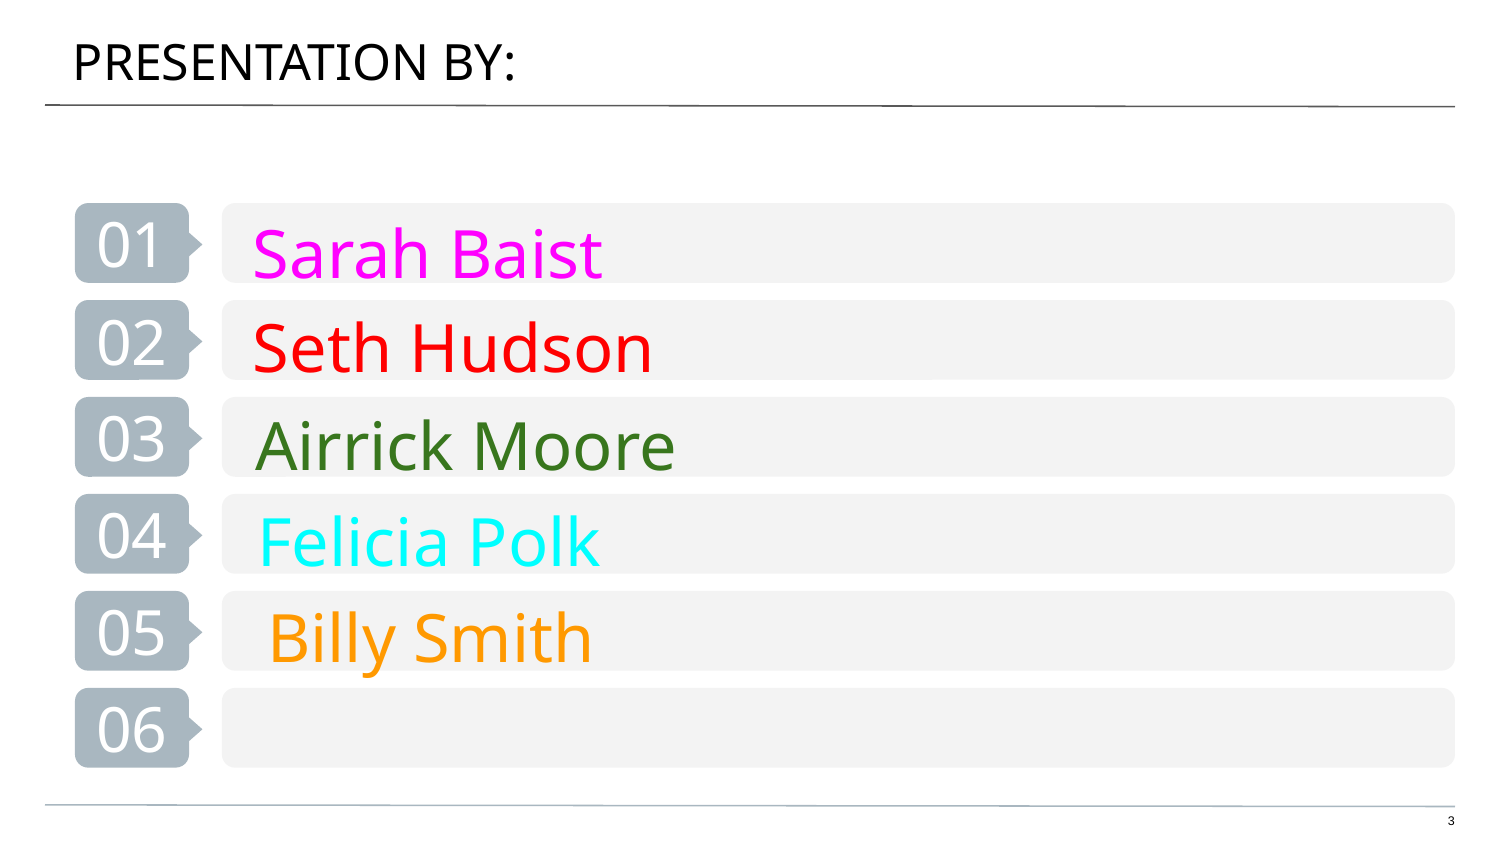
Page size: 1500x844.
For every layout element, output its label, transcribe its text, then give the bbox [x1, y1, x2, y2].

subtitle Seth Hudson [0, 303, 1500, 377]
subtitle Sarah Baist [0, 209, 1500, 283]
title PRESENTATION BY: [0, 0, 1500, 88]
subtitle Felicia Polk [2, 497, 1500, 571]
slide_number ‹#› [1412, 813, 1455, 831]
subtitle Airrick Moore [0, 401, 1500, 475]
subtitle Billy Smith [12, 592, 1500, 666]
